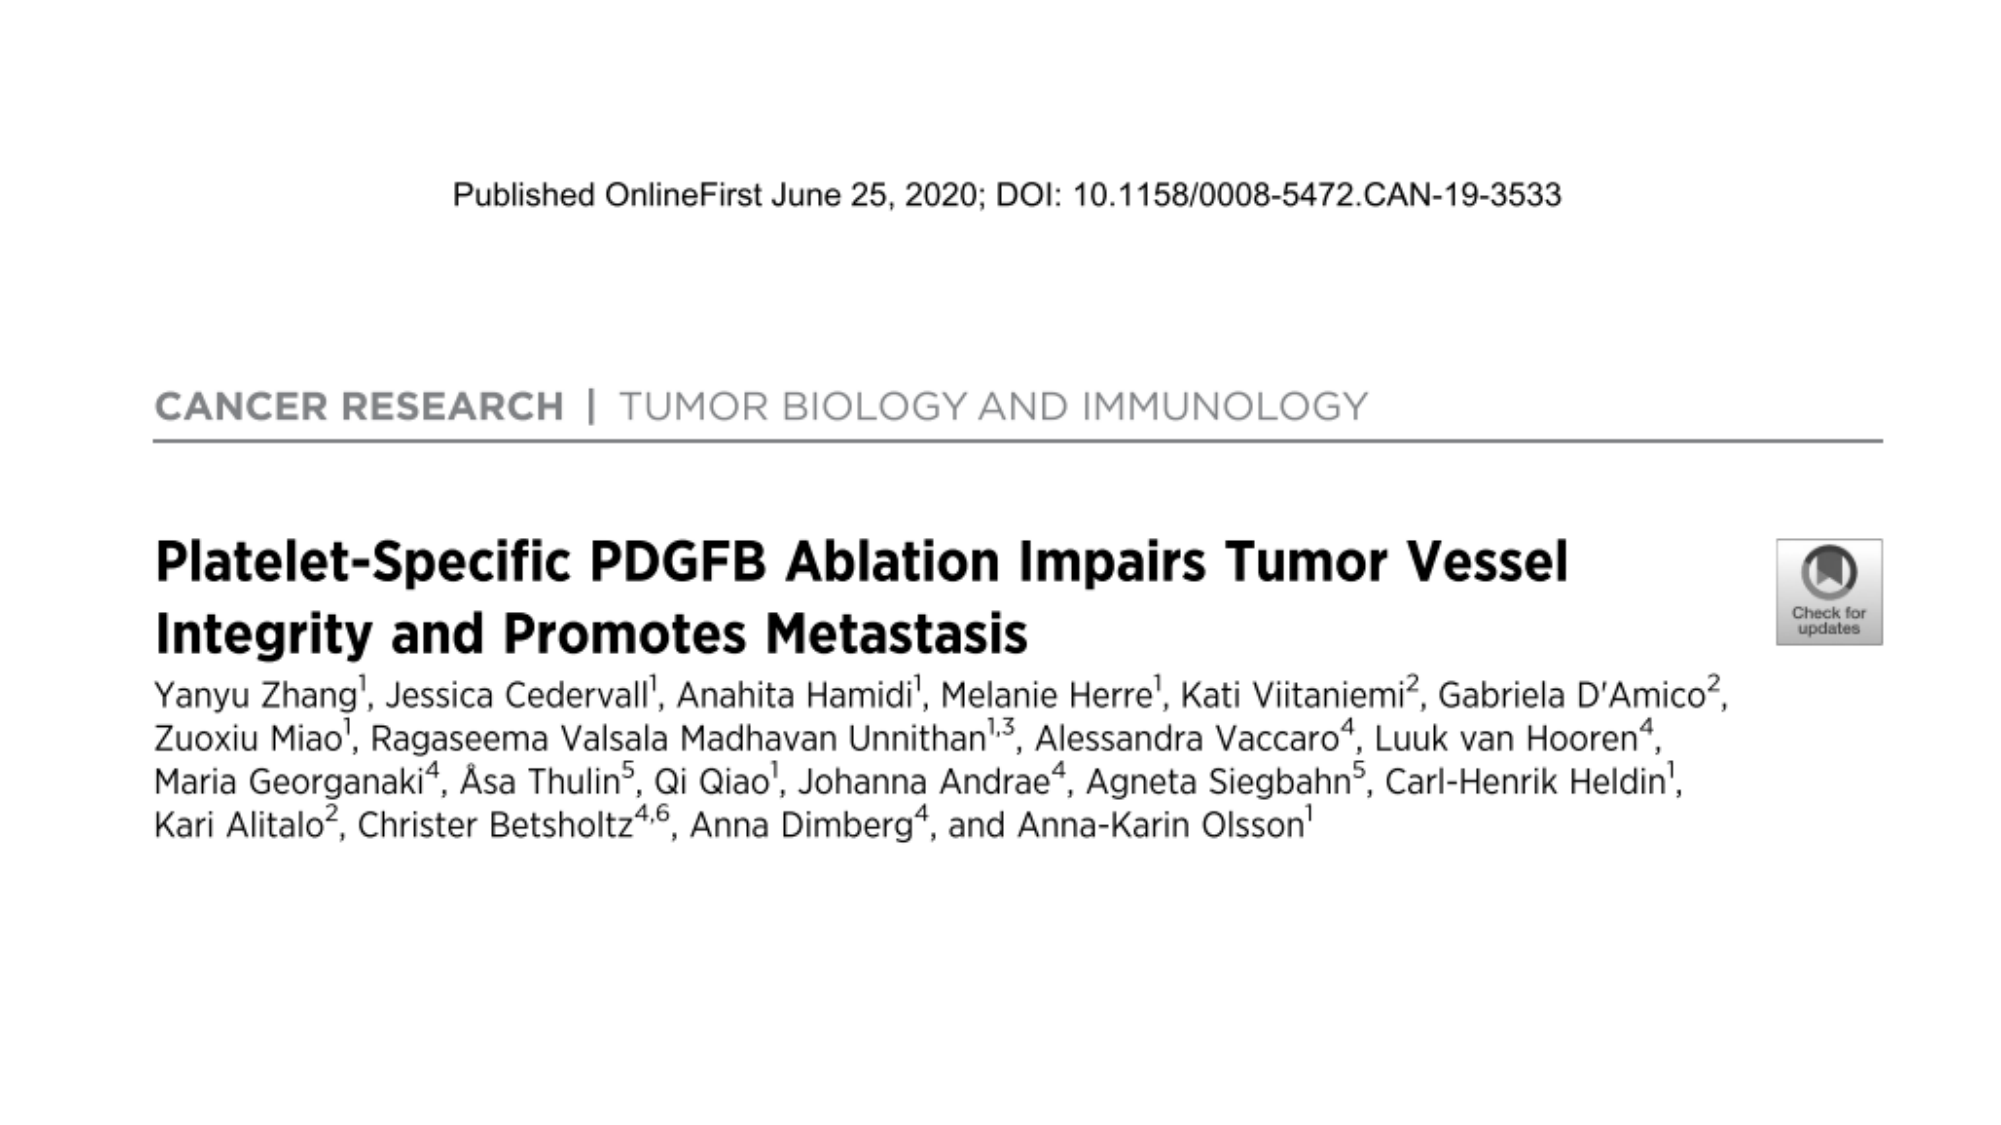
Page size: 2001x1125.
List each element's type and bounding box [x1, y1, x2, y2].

picture [56, 163, 1944, 911]
